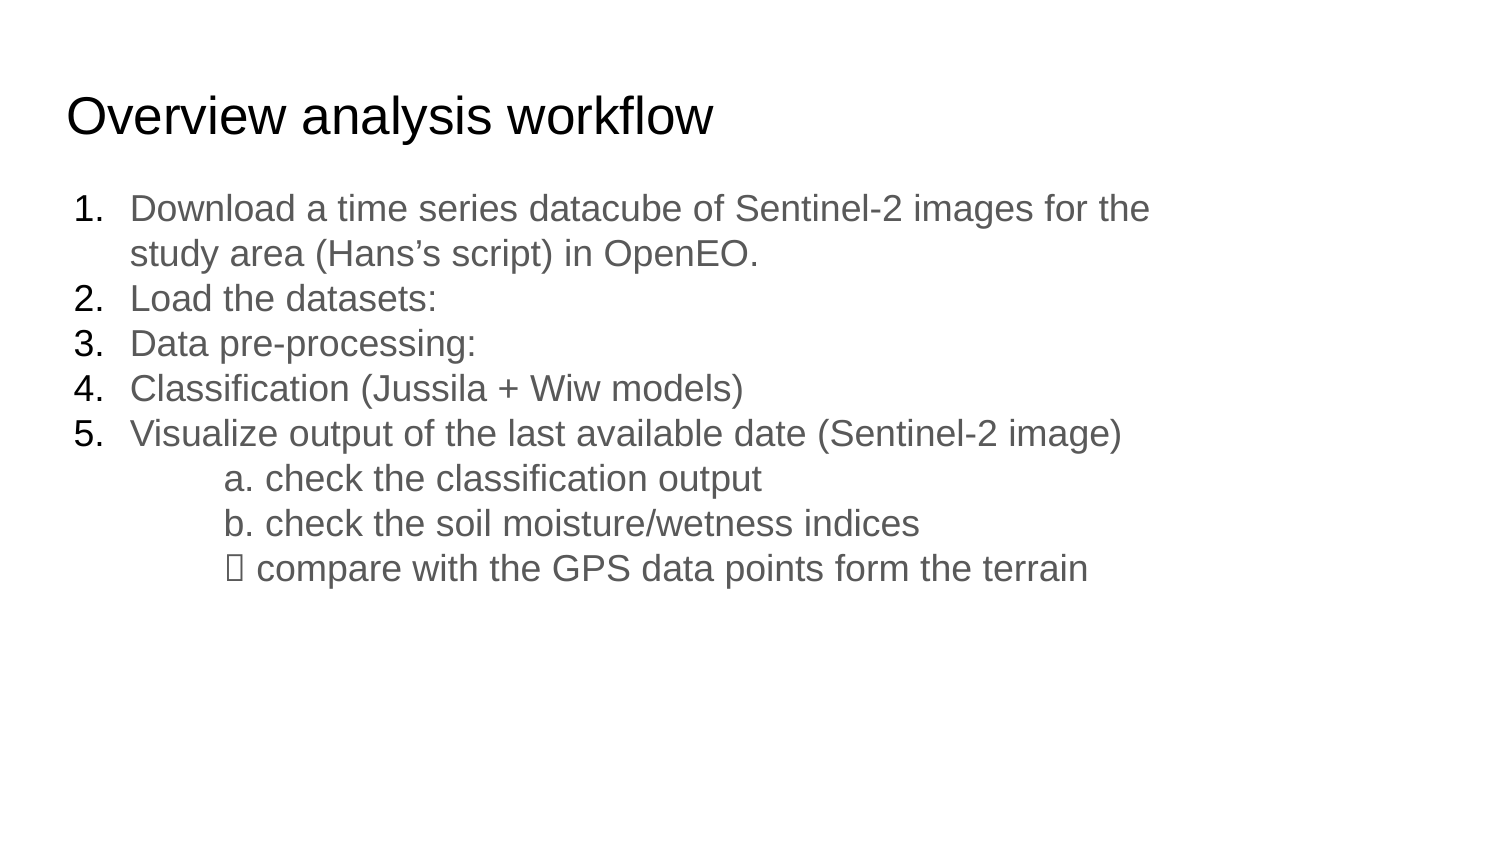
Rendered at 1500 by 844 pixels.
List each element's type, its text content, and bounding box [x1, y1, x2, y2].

title Overview analysis workflow [51, 66, 1449, 161]
text_box Download a time series datacube of Sentinel-2 images for the study area (Hans’s script) in OpenEO. Load the datasets: Data pre-processing: Classification (Jussila + Wiw models) Visualize output of the last available date (Sentinel-2 image) a. check the classification output b. check the soil moisture/wetness indices  compare with the GPS data points form the terrain [58, 168, 1183, 604]
